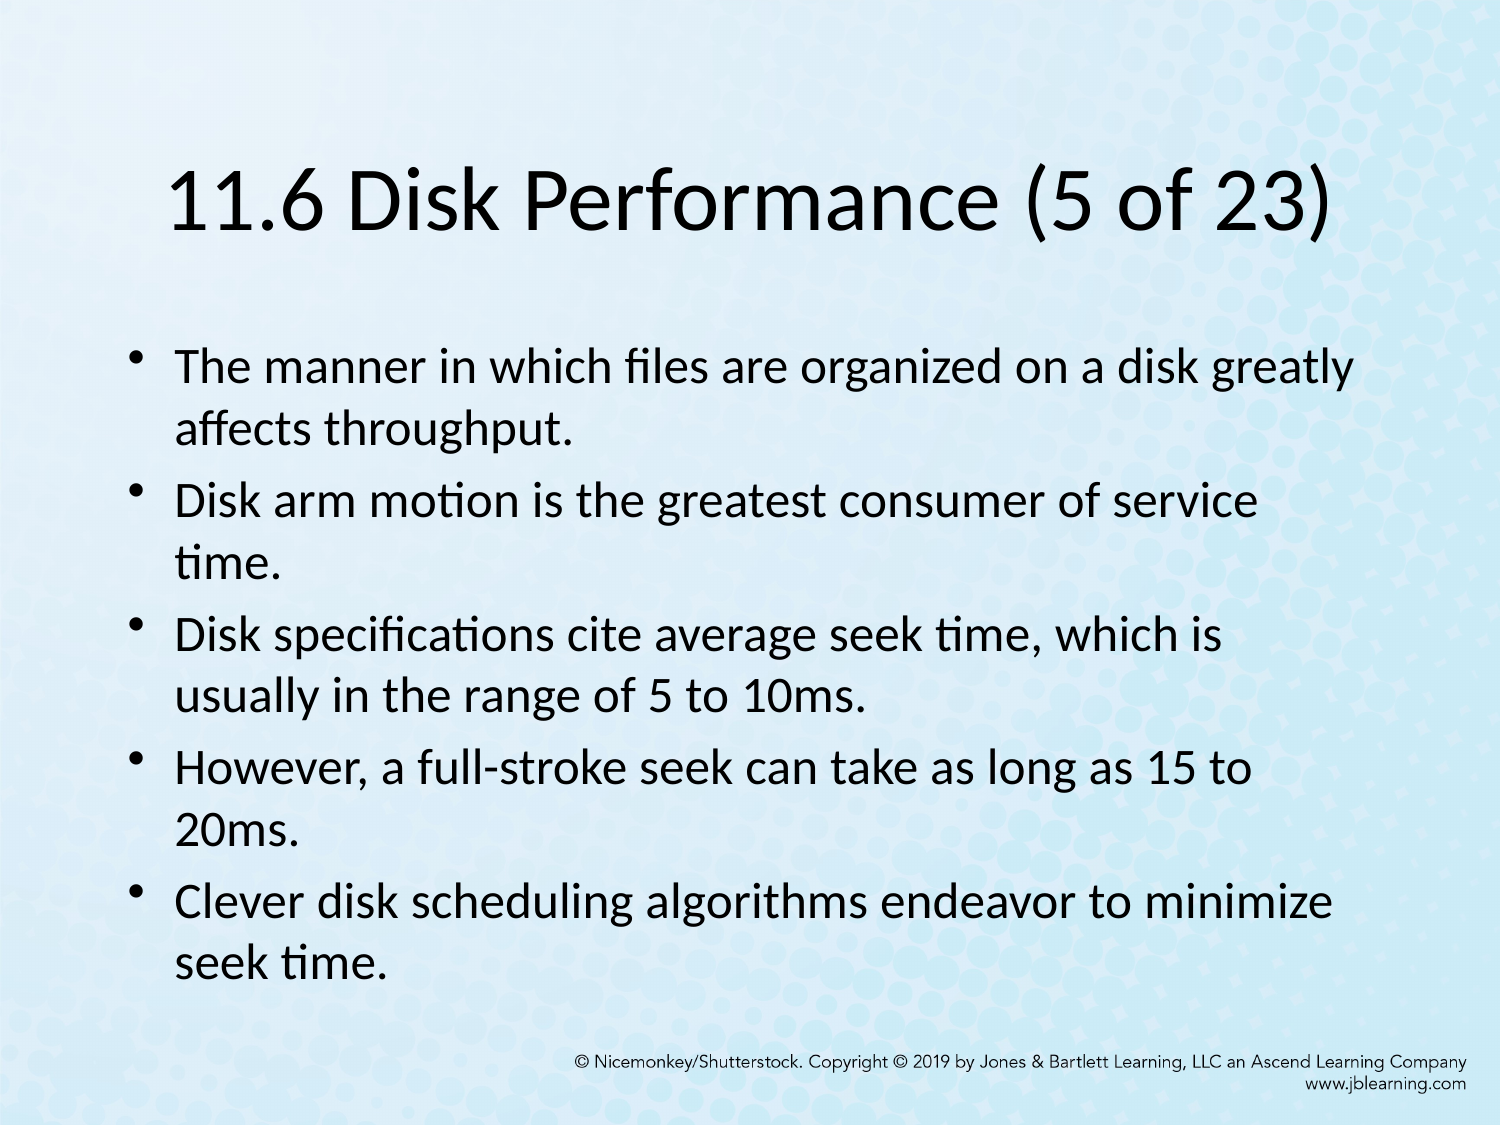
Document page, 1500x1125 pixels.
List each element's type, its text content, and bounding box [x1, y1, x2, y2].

list The manner in which files are organized on a disk greatly affects throughput. Disk arm motion is the greatest consumer of service time. Disk specifications cite average seek time, which is usually in the range of 5 to 10ms. However, a full-stroke seek can take as long as 15 to 20ms. Clever disk scheduling algorithms endeavor to minimize seek time. [112, 324, 1388, 1000]
title 11.6 Disk Performance (5 of 23) [112, 99, 1388, 288]
picture [0, 0, 1500, 1125]
